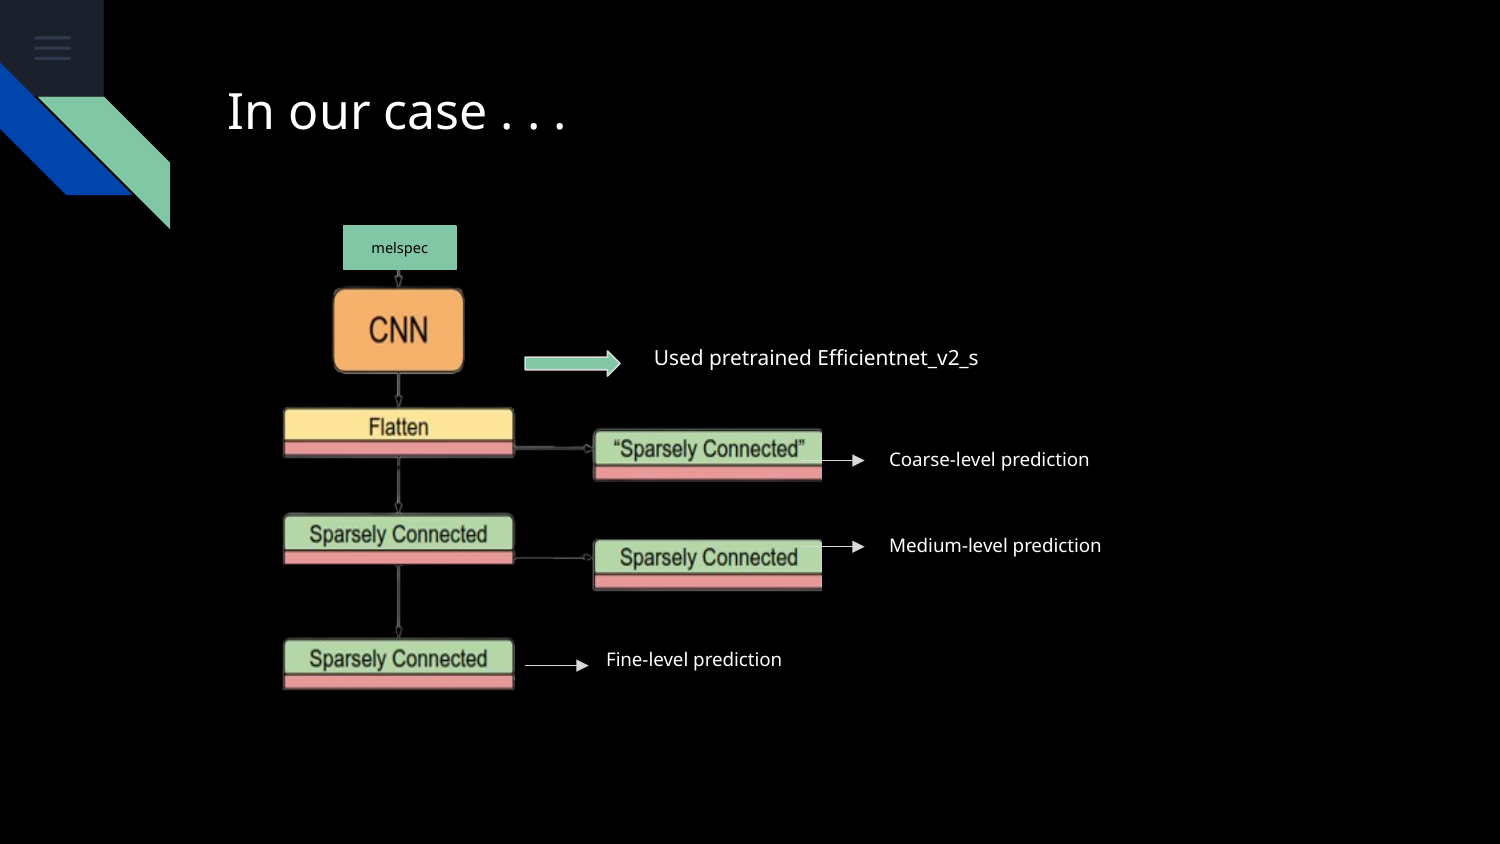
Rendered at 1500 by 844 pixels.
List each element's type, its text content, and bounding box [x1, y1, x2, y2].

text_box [256, 214, 1252, 754]
title In our case . . . [212, 64, 1368, 215]
